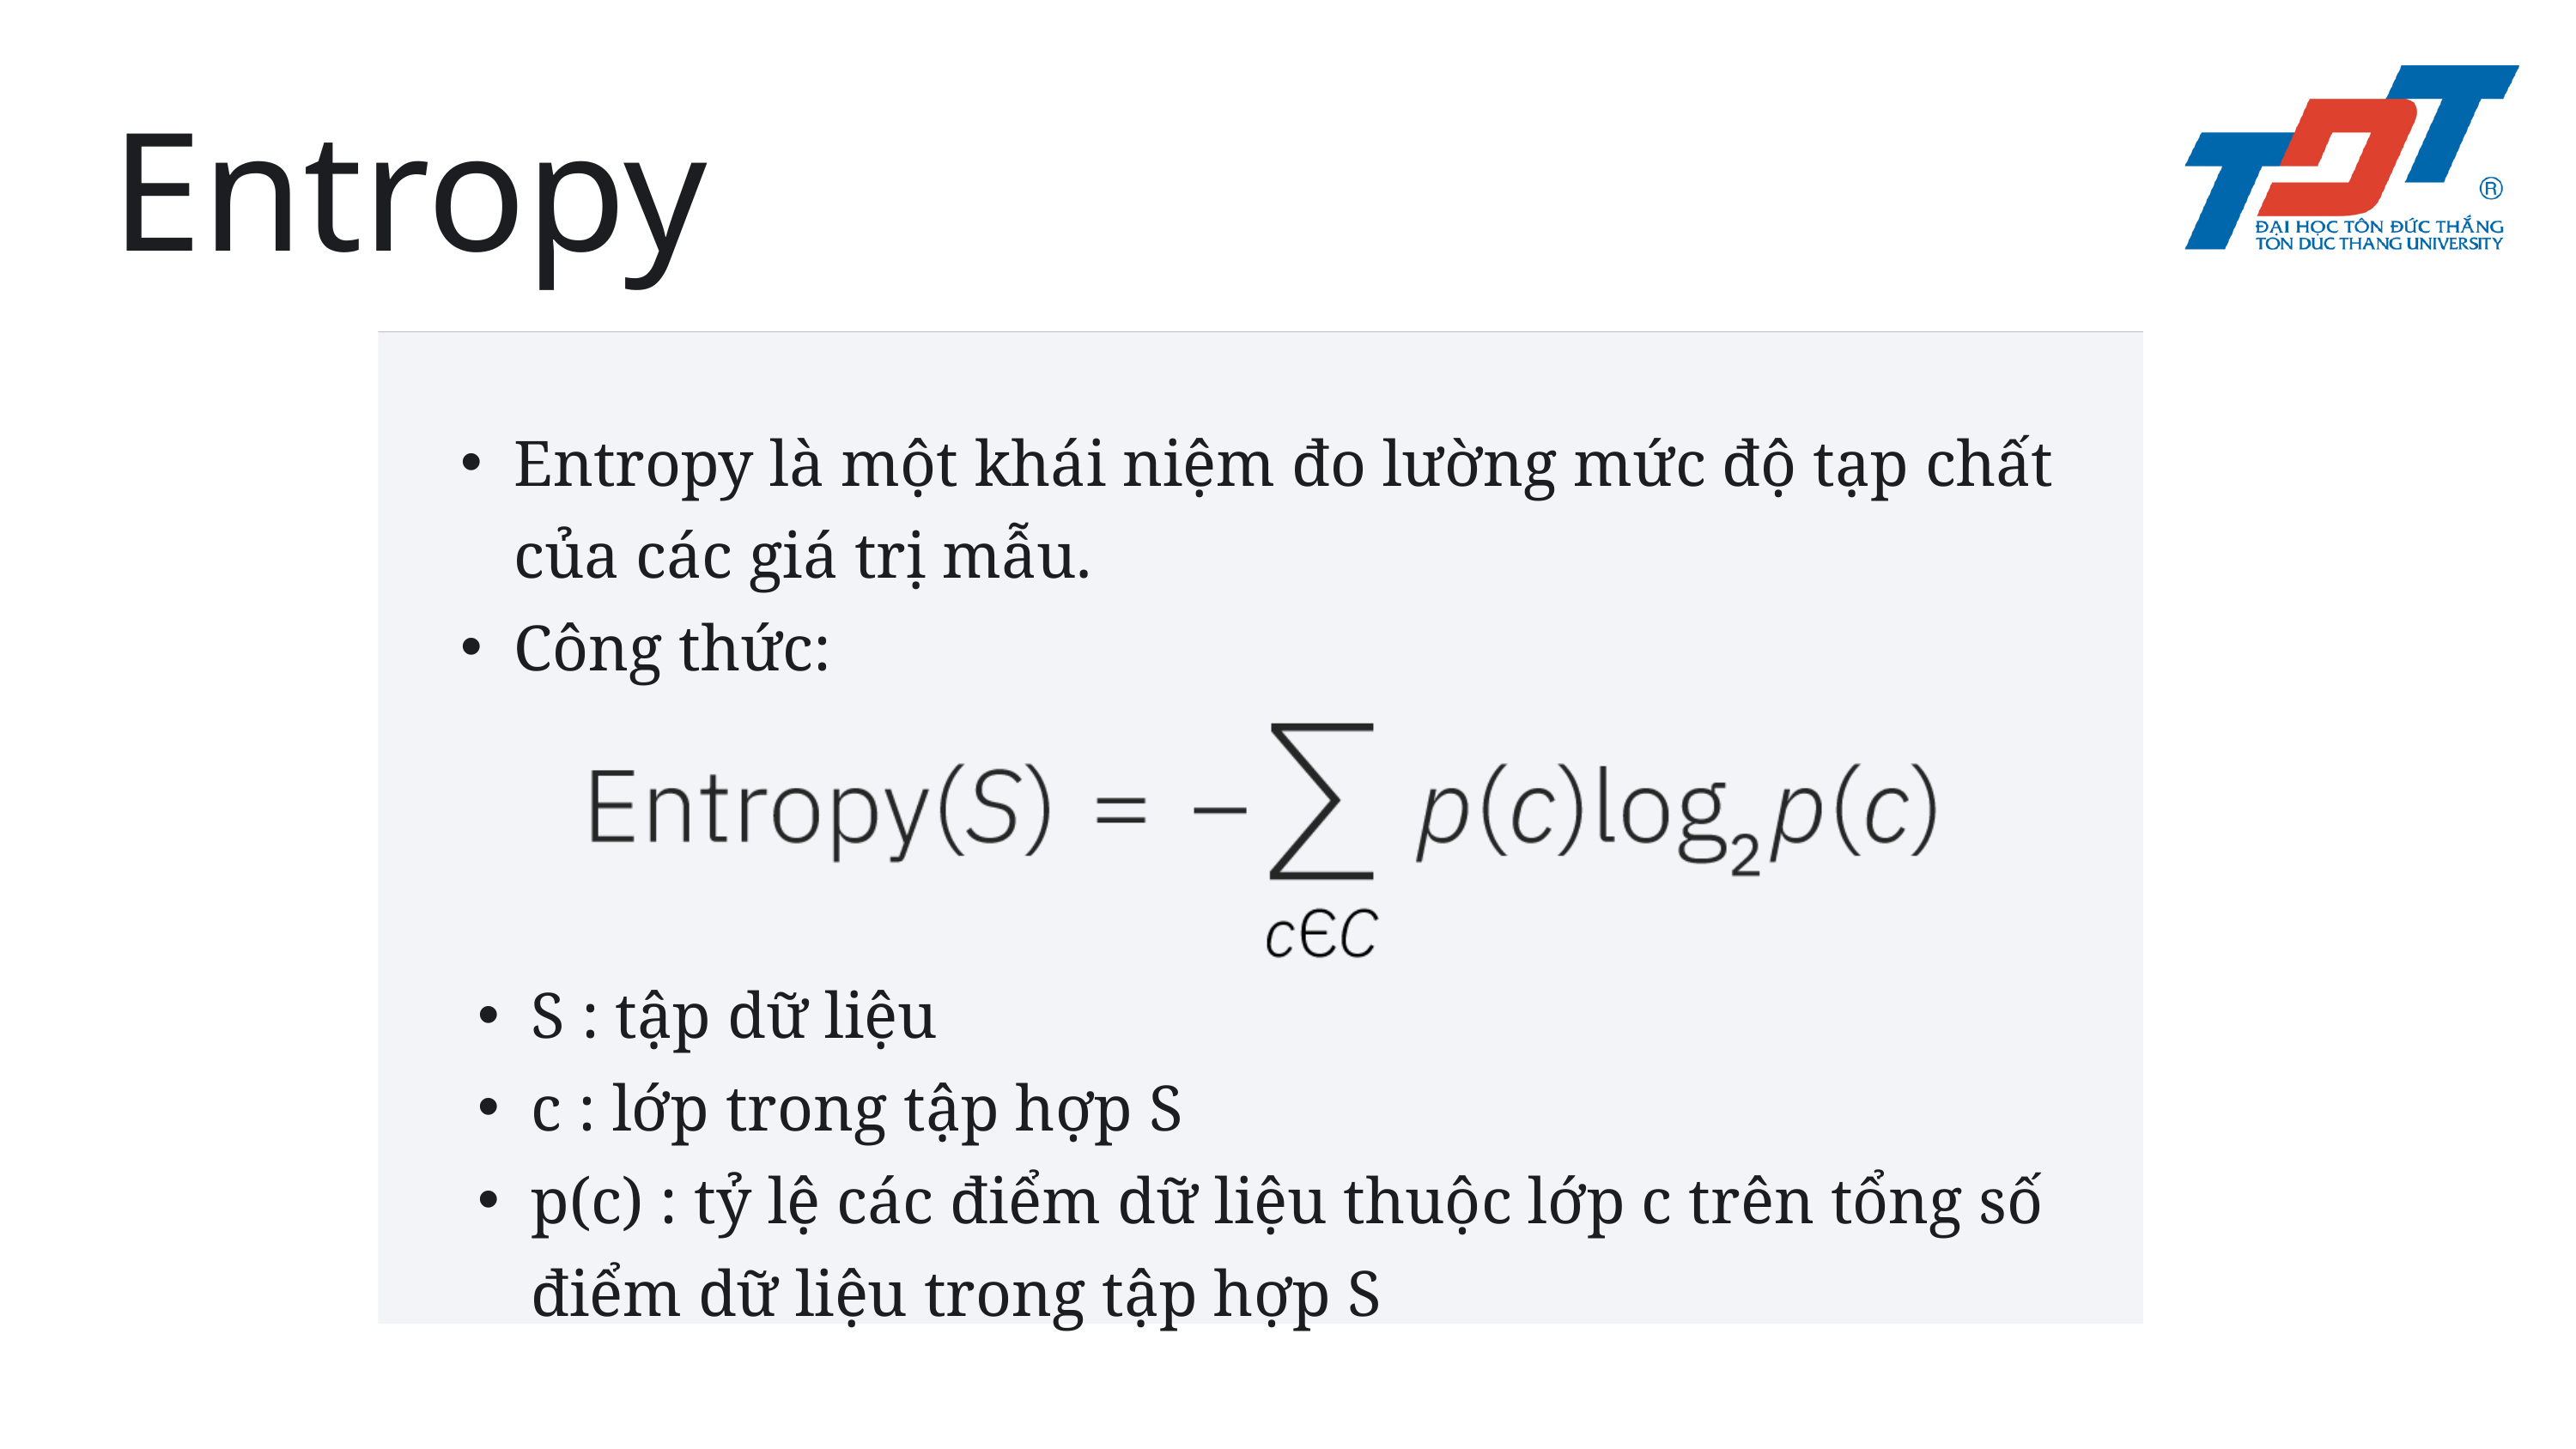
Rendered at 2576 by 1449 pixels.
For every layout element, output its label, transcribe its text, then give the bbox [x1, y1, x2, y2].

text_box Entropy [111, 87, 2353, 284]
text_box Entropy là một khái niệm đo lường mức độ tạp chất của các giá trị mẫu. Công thức: [407, 405, 2169, 684]
text_box S : tập dữ liệu c : lớp trong tập hợp S p(c) : tỷ lệ các điểm dữ liệu thuộc lớp c trên tổng số điểm dữ liệu trong tập hợp S [424, 958, 2185, 1330]
text_box [2184, 65, 2519, 251]
text_box [378, 330, 2143, 1324]
